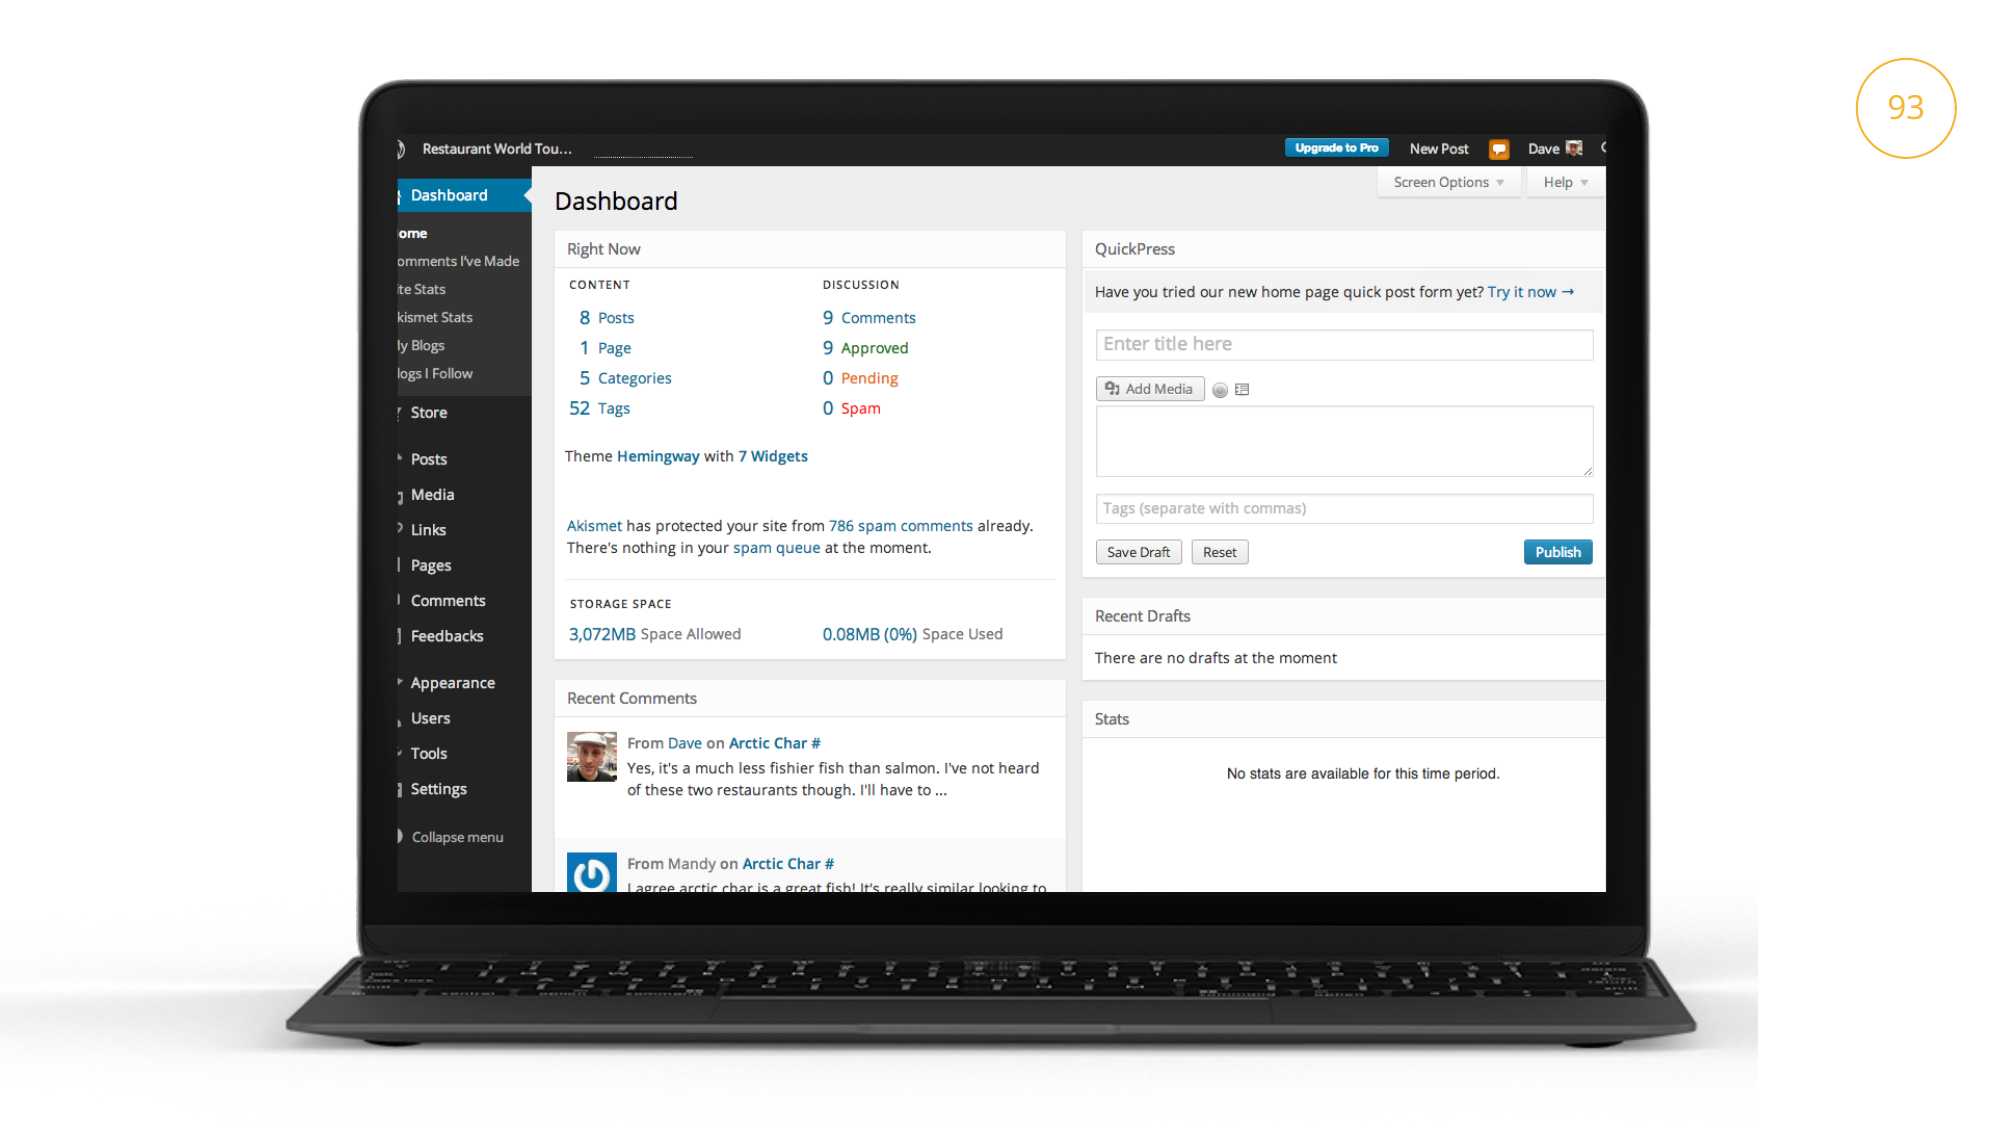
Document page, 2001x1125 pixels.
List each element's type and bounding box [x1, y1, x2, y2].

picture [0, 79, 1758, 1125]
text_box [1856, 58, 1956, 158]
